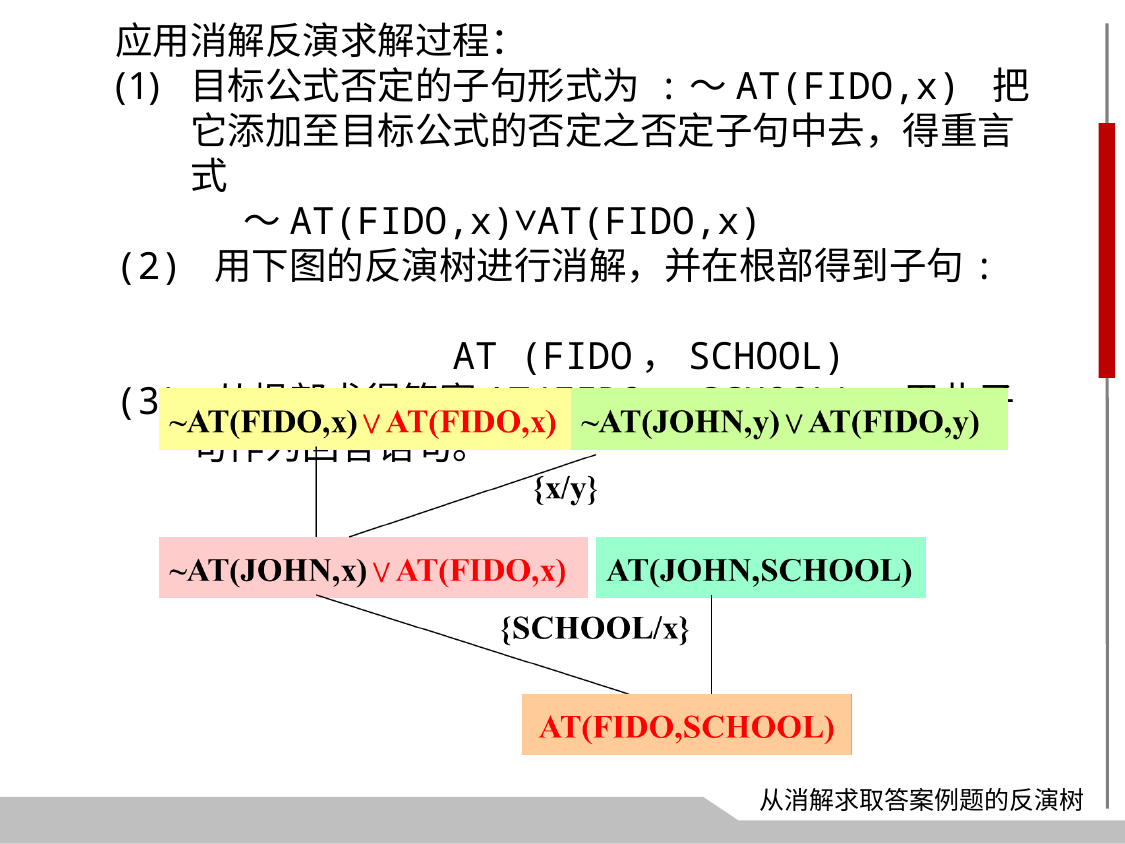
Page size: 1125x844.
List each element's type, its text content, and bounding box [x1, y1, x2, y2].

text_box 应用消解反演求解过程： 目标公式否定的子句形式为 :～AT(FIDO,x) 把它添加至目标公式的否定之否定子句中去，得重言式 ～AT(FIDO,x)∨AT(FIDO,x) (2) 用下图的反演树进行消解，并在根部得到子句: AT (FIDO，SCHOOL) (3) 从根部求得答案AT(FIDO，SCHOOL)，用此子句作为回答语句。 [100, 9, 1057, 475]
picture [148, 388, 1008, 765]
text_box 从消解求取答案例题的反演树 [727, 764, 1122, 825]
